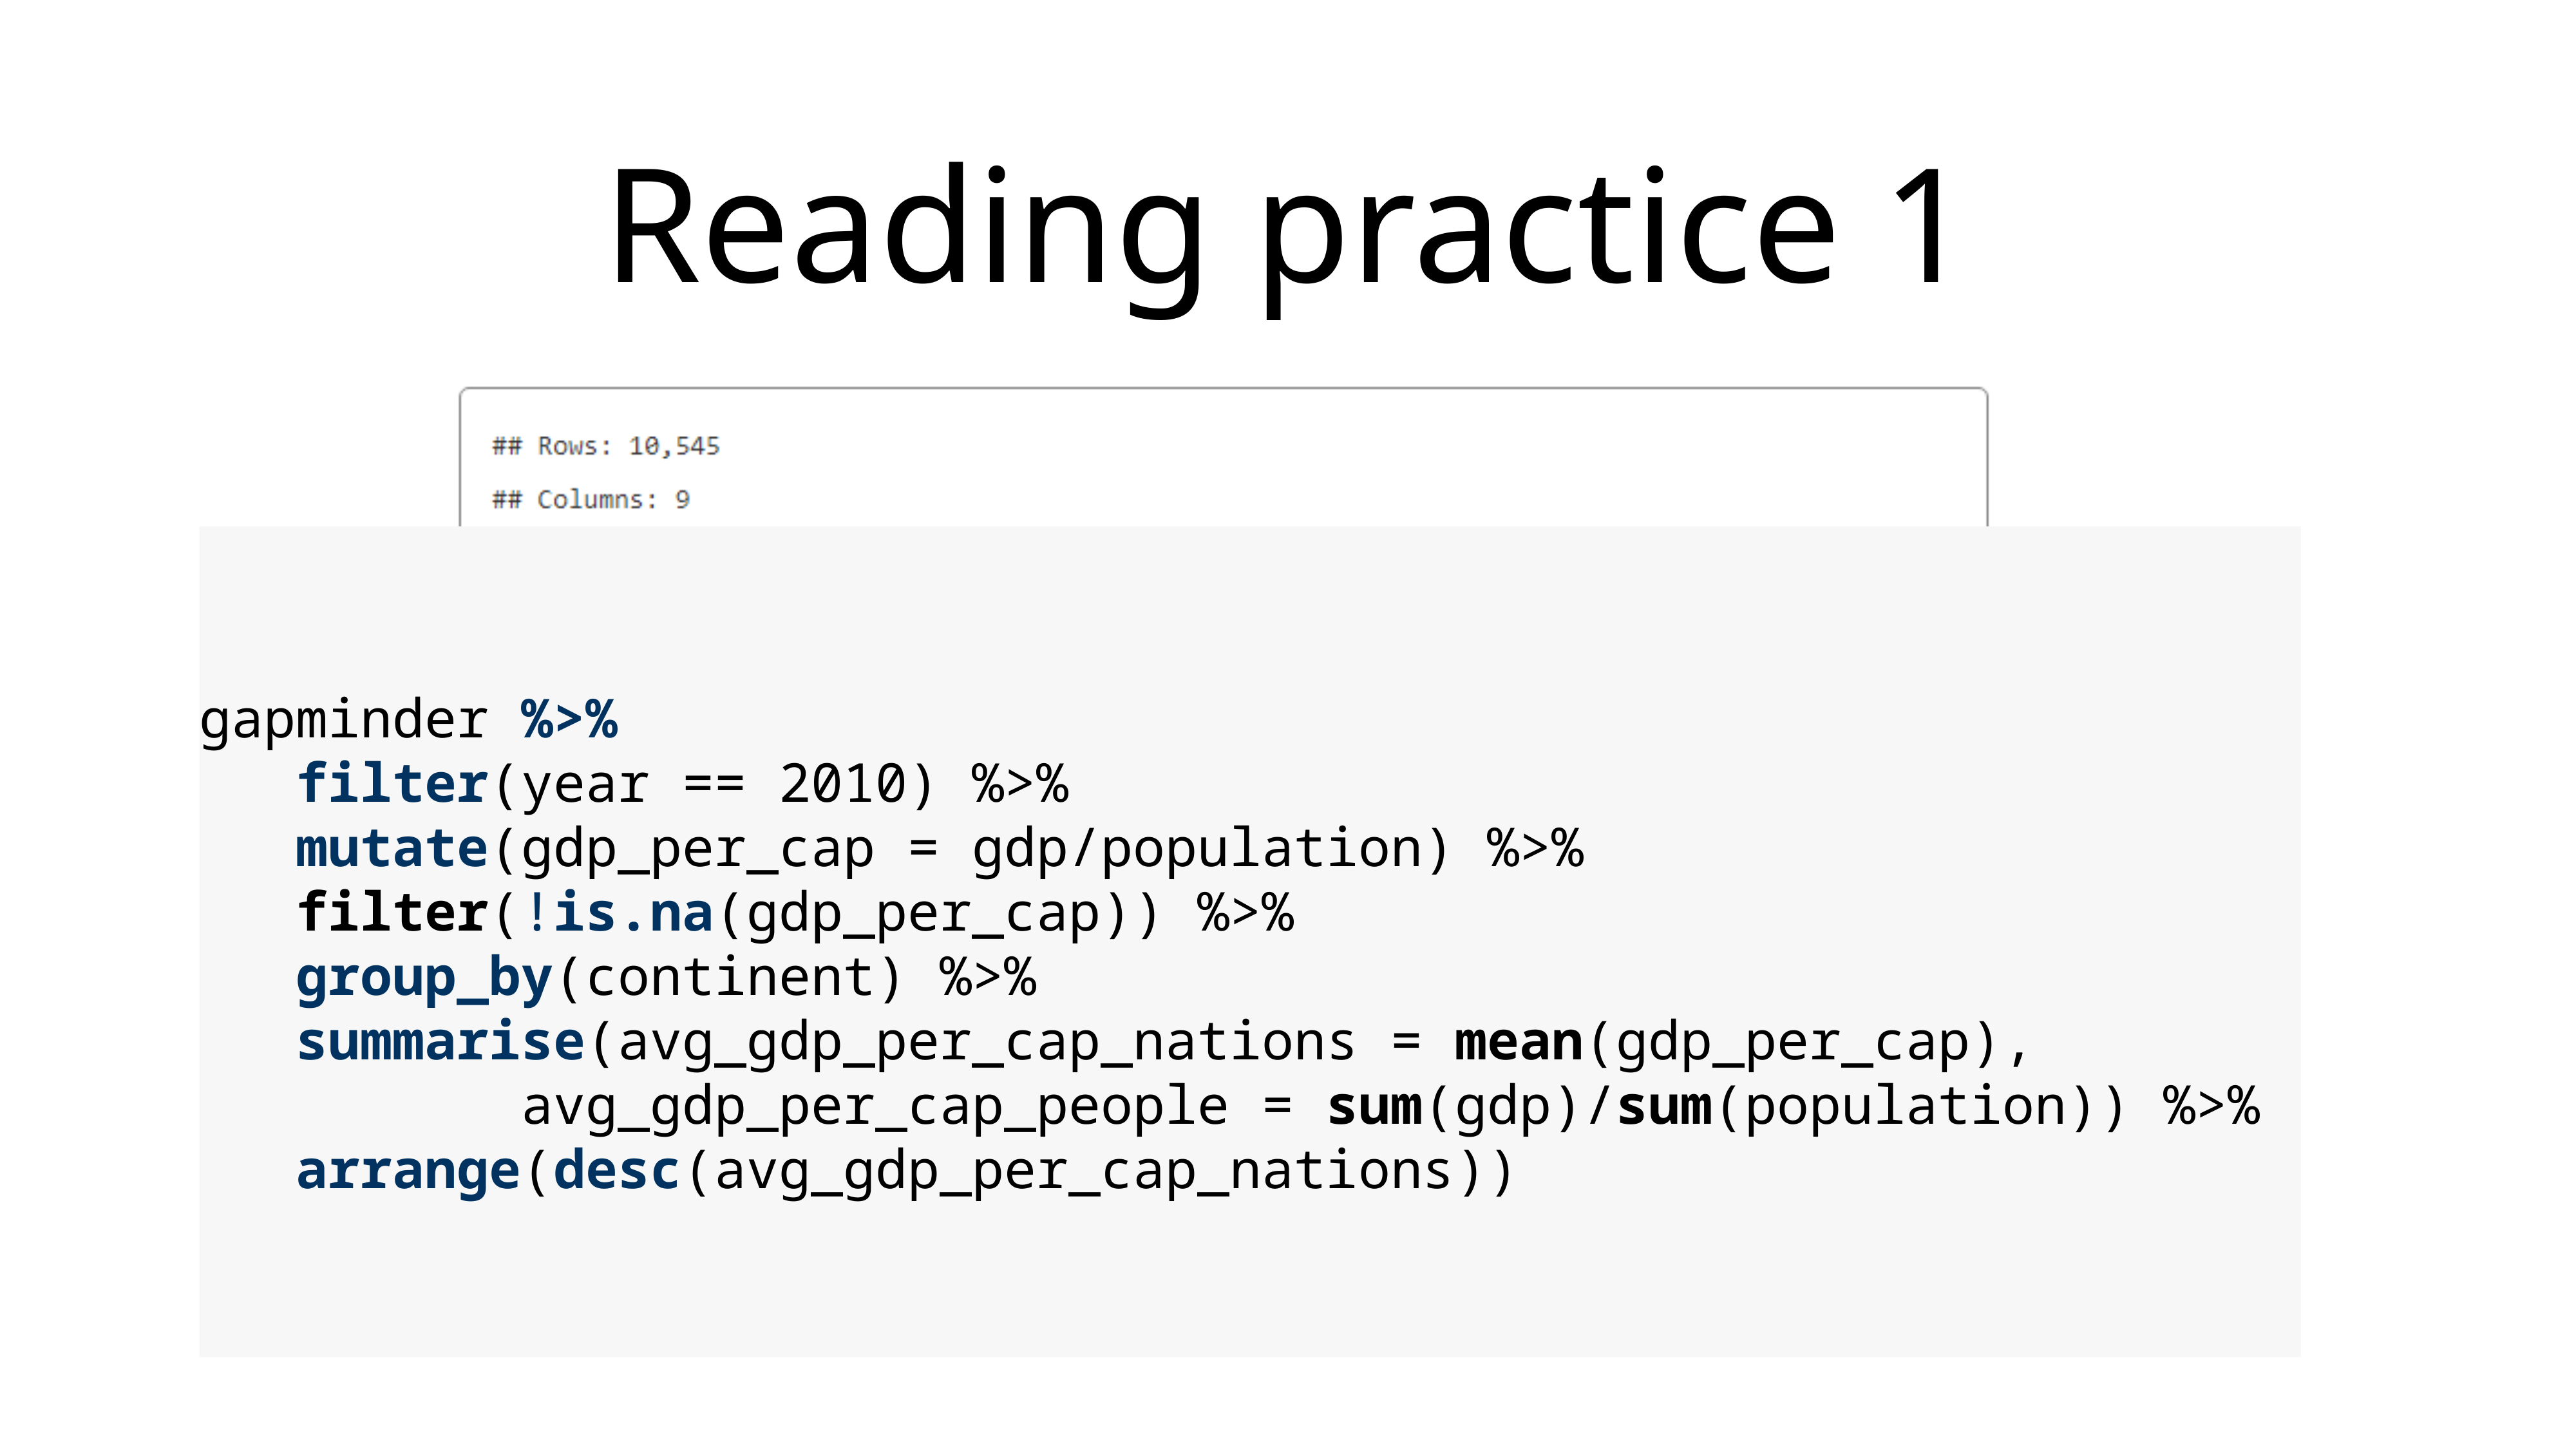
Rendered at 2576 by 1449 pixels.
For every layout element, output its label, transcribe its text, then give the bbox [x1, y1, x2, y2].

list gapminder %>% filter(year == 2010) %>% mutate(gdp_per_cap = gdp/population) %>% filter(!is.na(gdp_per_cap)) %>% group_by(continent) %>% summarise(avg_gdp_per_cap_nations = mean(gdp_per_cap), avg_gdp_per_cap_people = sum(gdp)/sum(population)) %>% arrange(desc(avg_gdp_per_cap_nations)) [199, 526, 2302, 1358]
title Reading practice 1 [510, 37, 2066, 401]
picture [442, 364, 2015, 1050]
